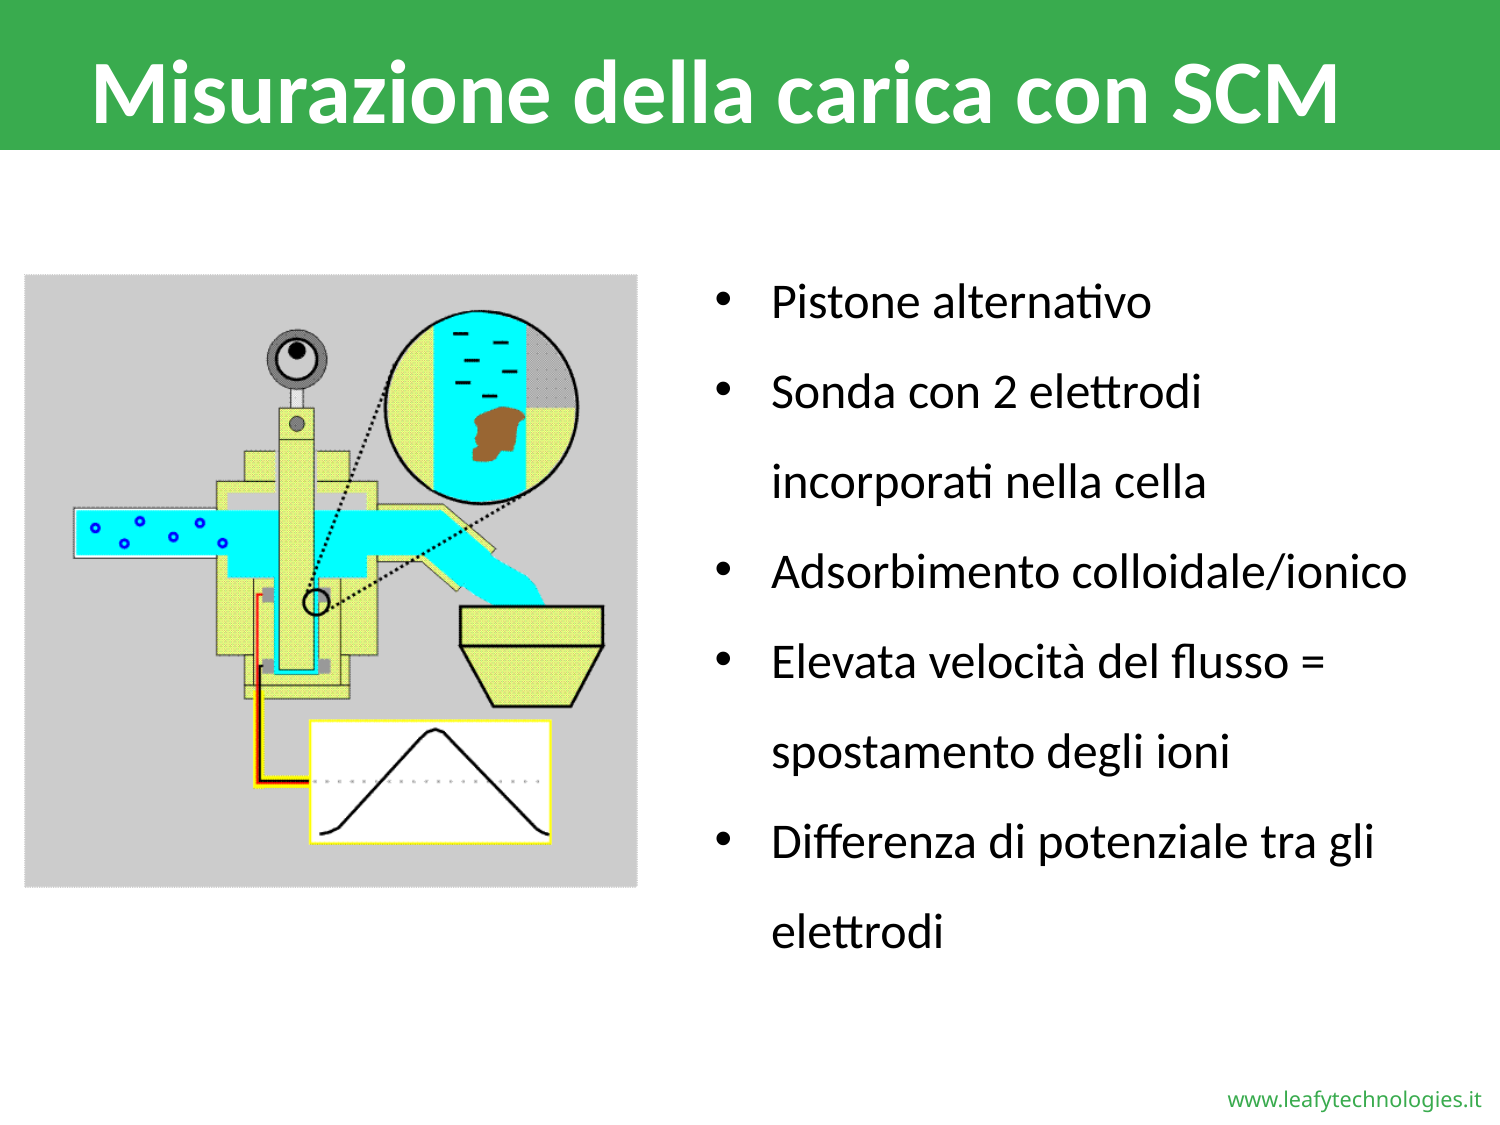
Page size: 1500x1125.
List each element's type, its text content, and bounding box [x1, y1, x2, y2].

title Misurazione della carica con SCM [75, 24, 1463, 150]
picture [24, 274, 638, 888]
text_box Pistone alternativo Sonda con 2 elettrodi incorporati nella cella Adsorbimento colloidale/ionico Elevata velocità del flusso = spostamento degli ioni Differenza di potenziale tra gli elettrodi [699, 230, 1450, 966]
